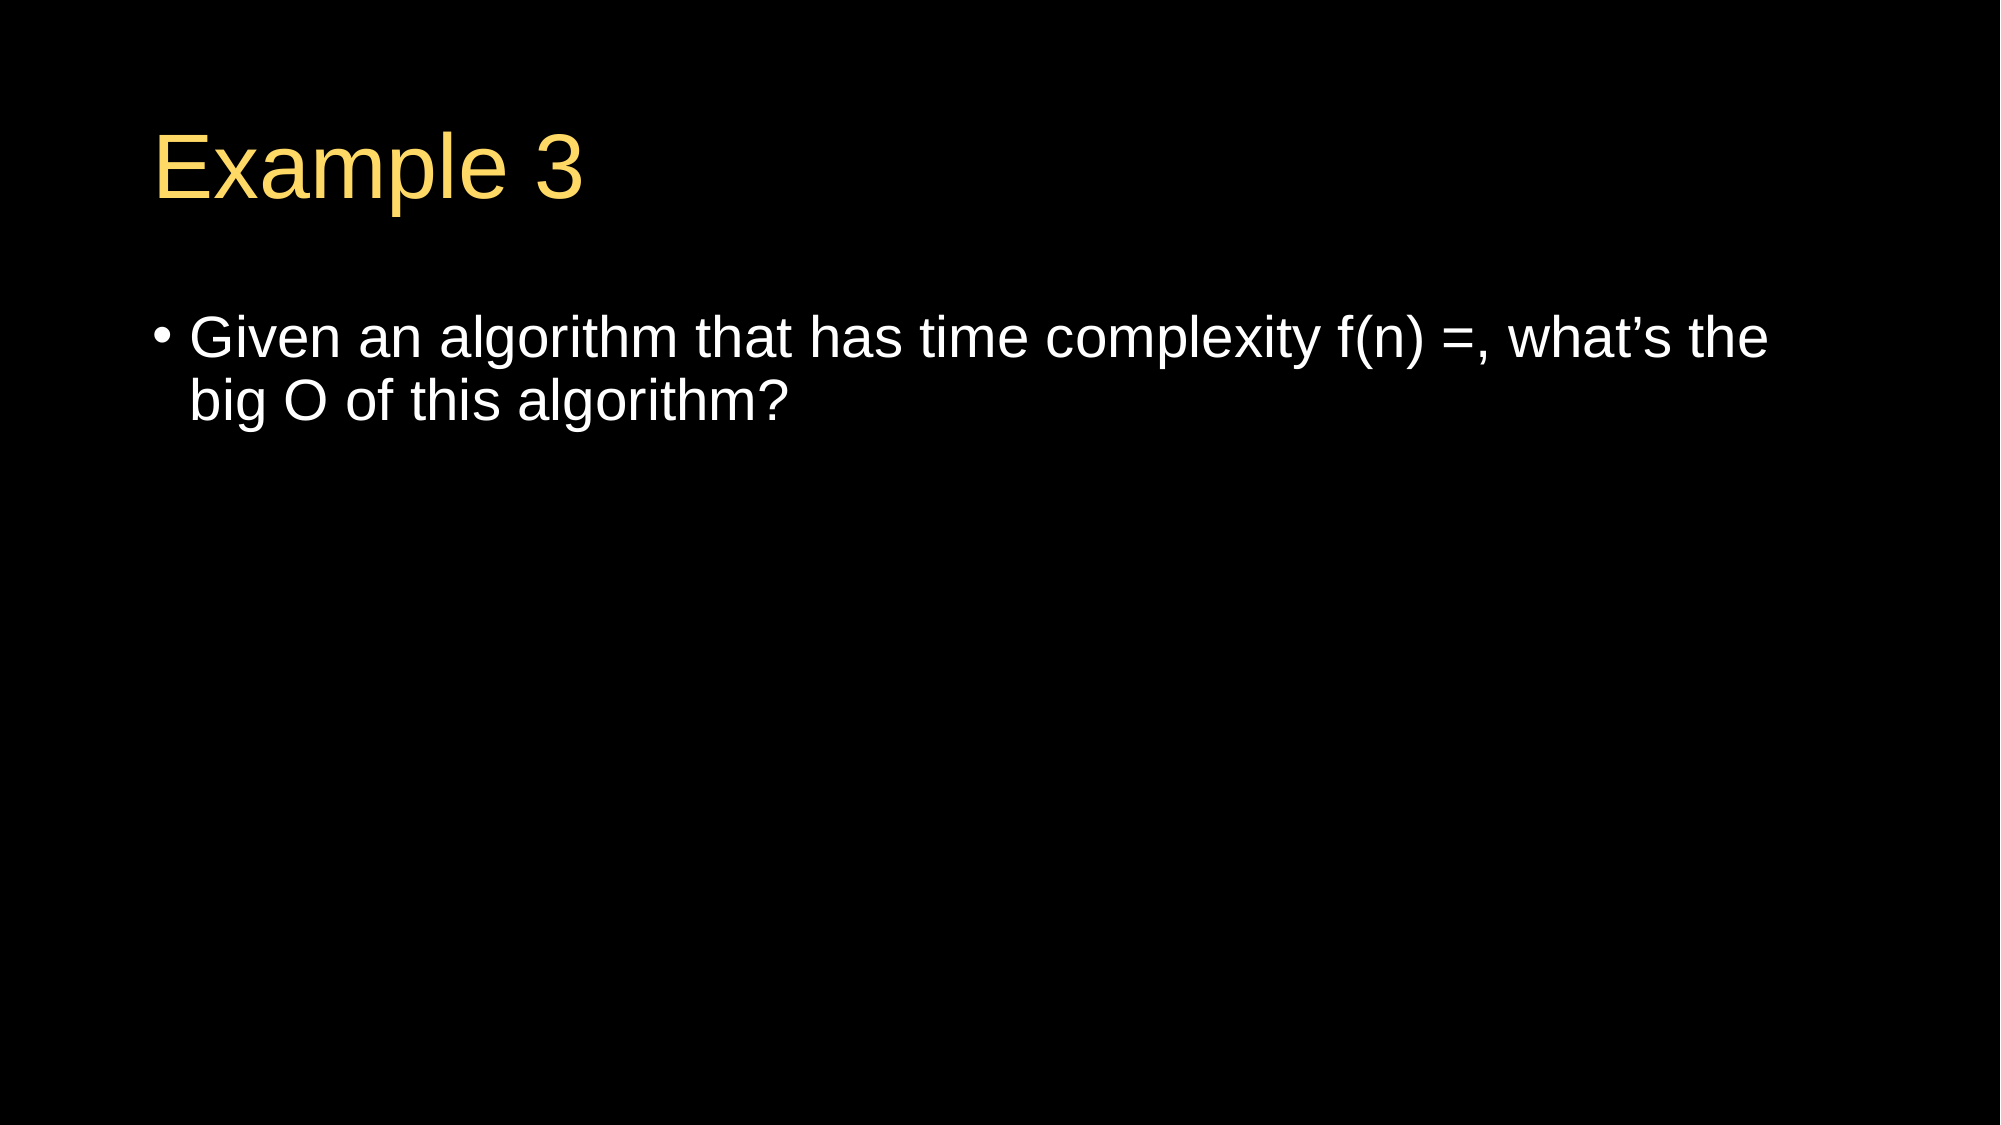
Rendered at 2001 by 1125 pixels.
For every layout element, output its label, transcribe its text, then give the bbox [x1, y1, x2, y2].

title Example 3 [137, 59, 1863, 278]
